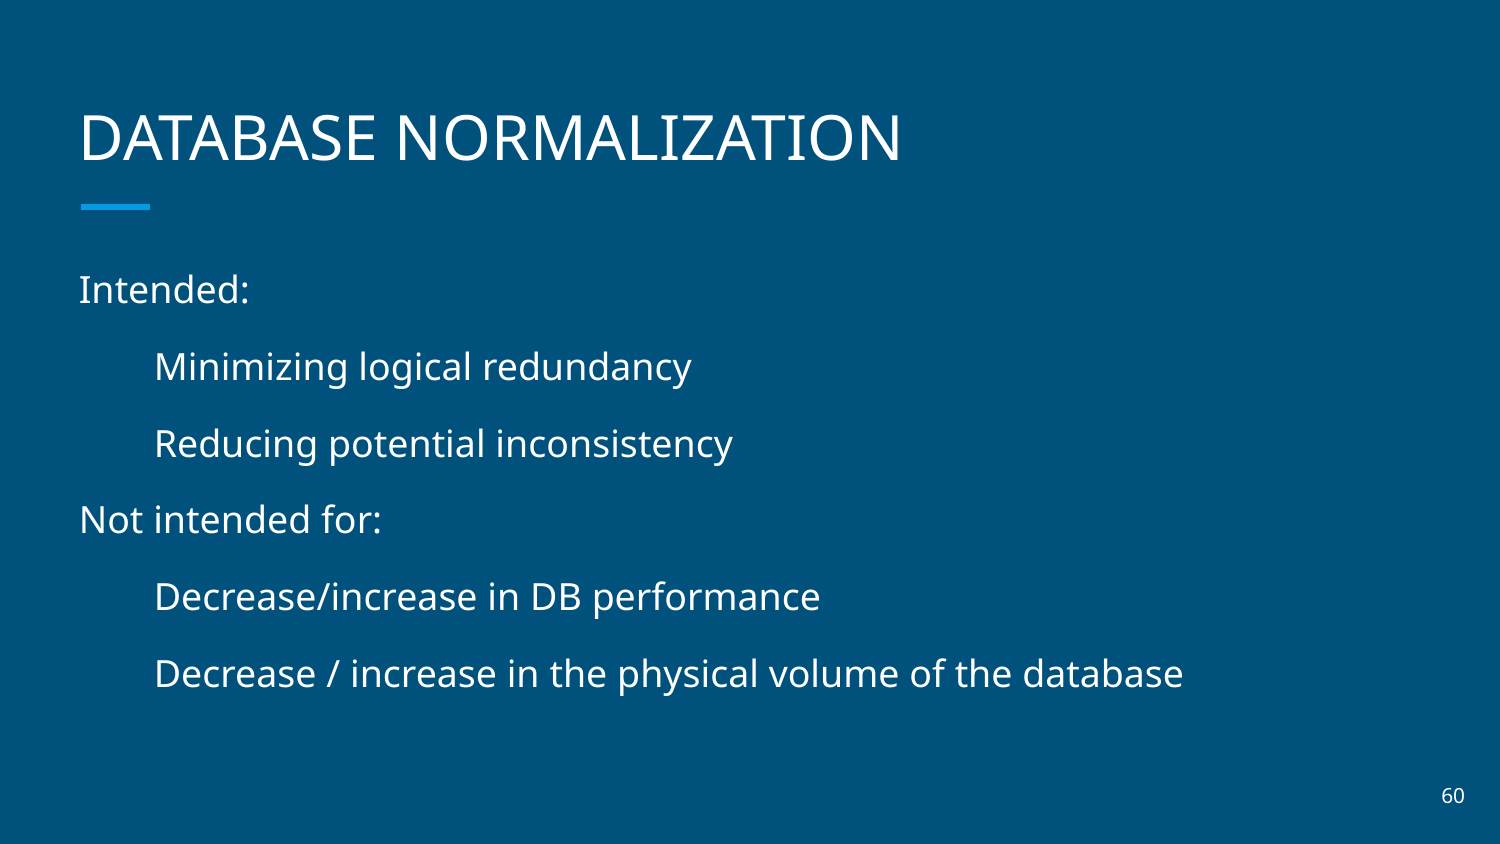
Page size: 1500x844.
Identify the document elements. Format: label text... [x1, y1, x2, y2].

slide_number ‹#› [1389, 764, 1480, 830]
title DATABASE NORMALIZATION [63, 75, 1437, 188]
list Intended: Minimizing logical redundancy Reducing potential inconsistency Not intended for: Decrease/increase in DB performance Decrease / increase in the physical volume of the database [63, 244, 1437, 750]
